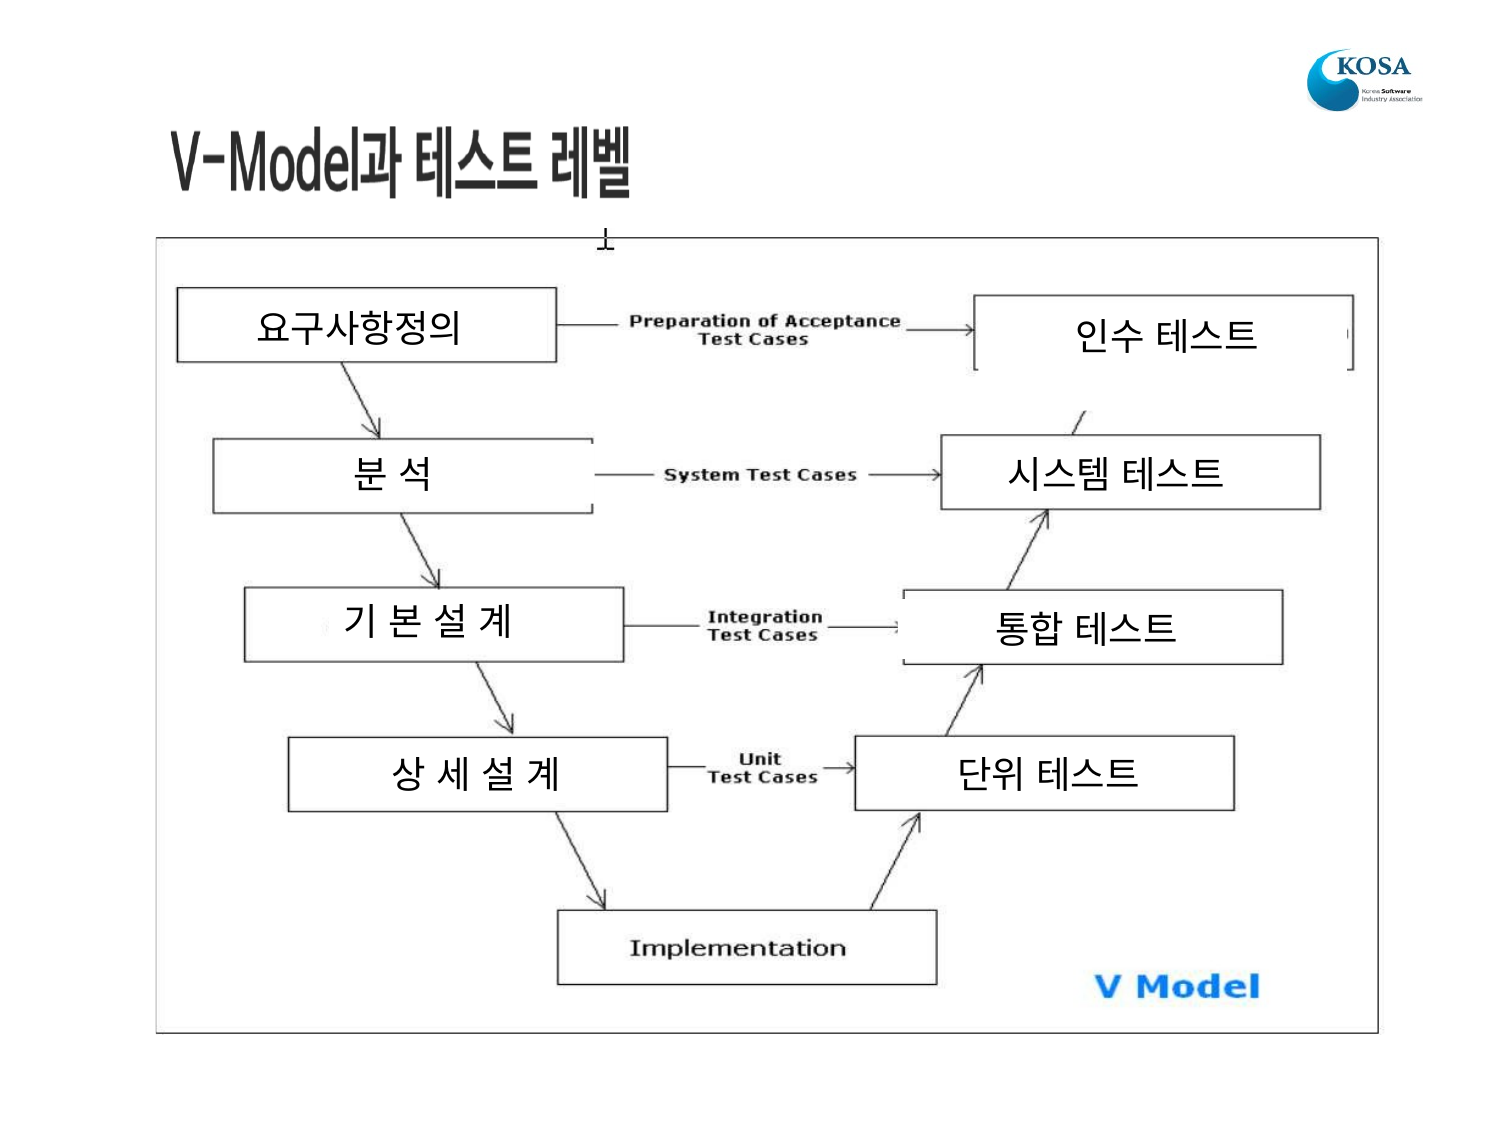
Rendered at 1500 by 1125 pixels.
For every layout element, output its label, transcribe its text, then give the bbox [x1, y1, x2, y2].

text_box 상 세 설 계 [347, 743, 587, 804]
text_box [170, 126, 630, 199]
text_box 분 석 [235, 443, 595, 504]
text_box 요구사항정의 [241, 297, 479, 357]
text_box 통합 테스트 [897, 599, 1267, 659]
text_box 시스템 테스트 [952, 443, 1314, 504]
text_box 단위 테스트 [859, 743, 1229, 804]
text_box 인수 테스트 [978, 305, 1347, 411]
text_box [155, 228, 1385, 1035]
text_box 기 본 설 계 [329, 590, 529, 651]
picture [1306, 48, 1423, 112]
